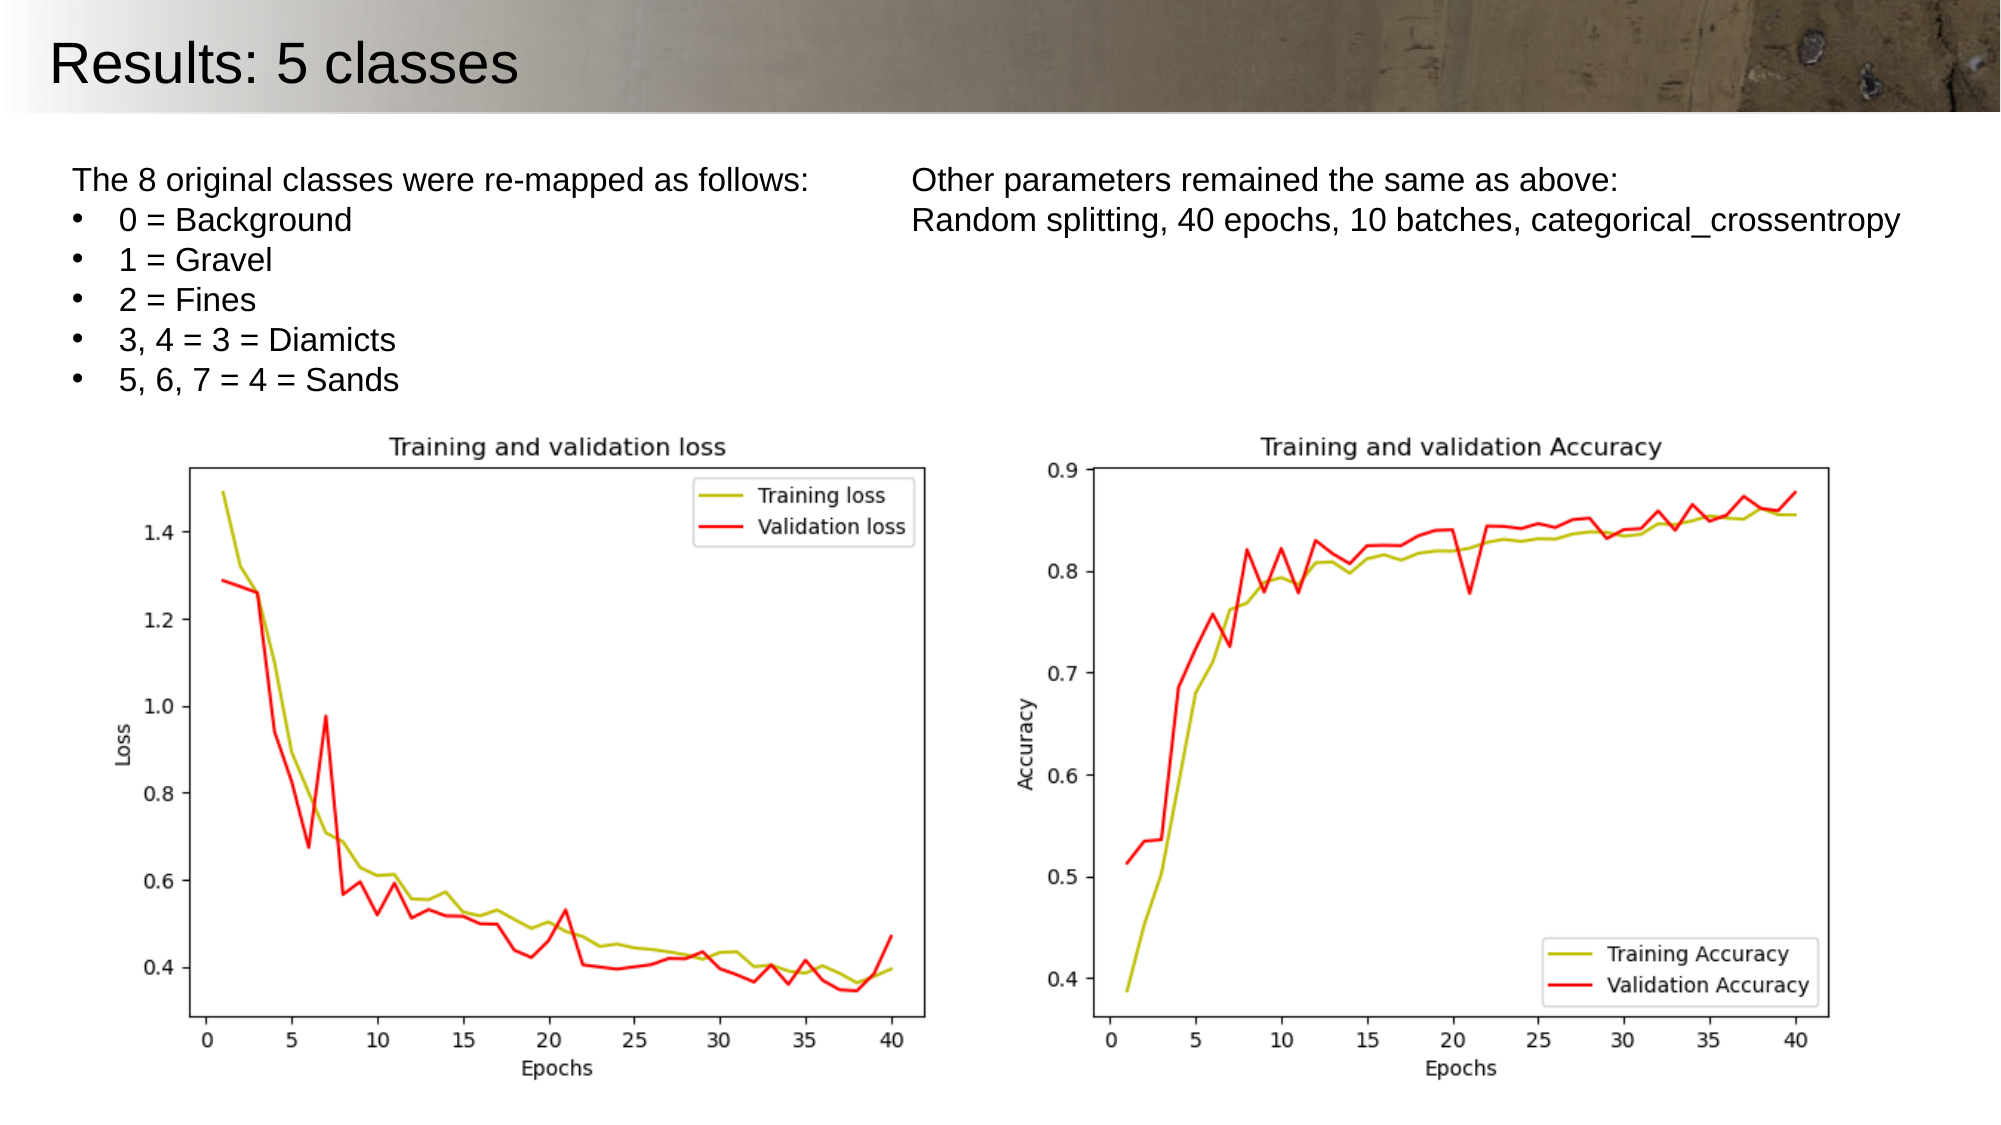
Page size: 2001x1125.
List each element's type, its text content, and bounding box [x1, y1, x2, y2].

text_box Other parameters remained the same as above: Random splitting, 40 epochs, 10 batches, categorical_crossentropy [896, 151, 2000, 246]
picture [1003, 423, 1843, 1095]
title Results: 5 classes [34, 14, 1760, 116]
picture [1487, 0, 2000, 112]
text_box The 8 original classes were re-mapped as follows: 0 = Background 1 = Gravel 2 = Fines 3, 4 = 3 = Diamicts 5, 6, 7 = 4 = Sands [57, 151, 872, 446]
picture [99, 423, 939, 1095]
